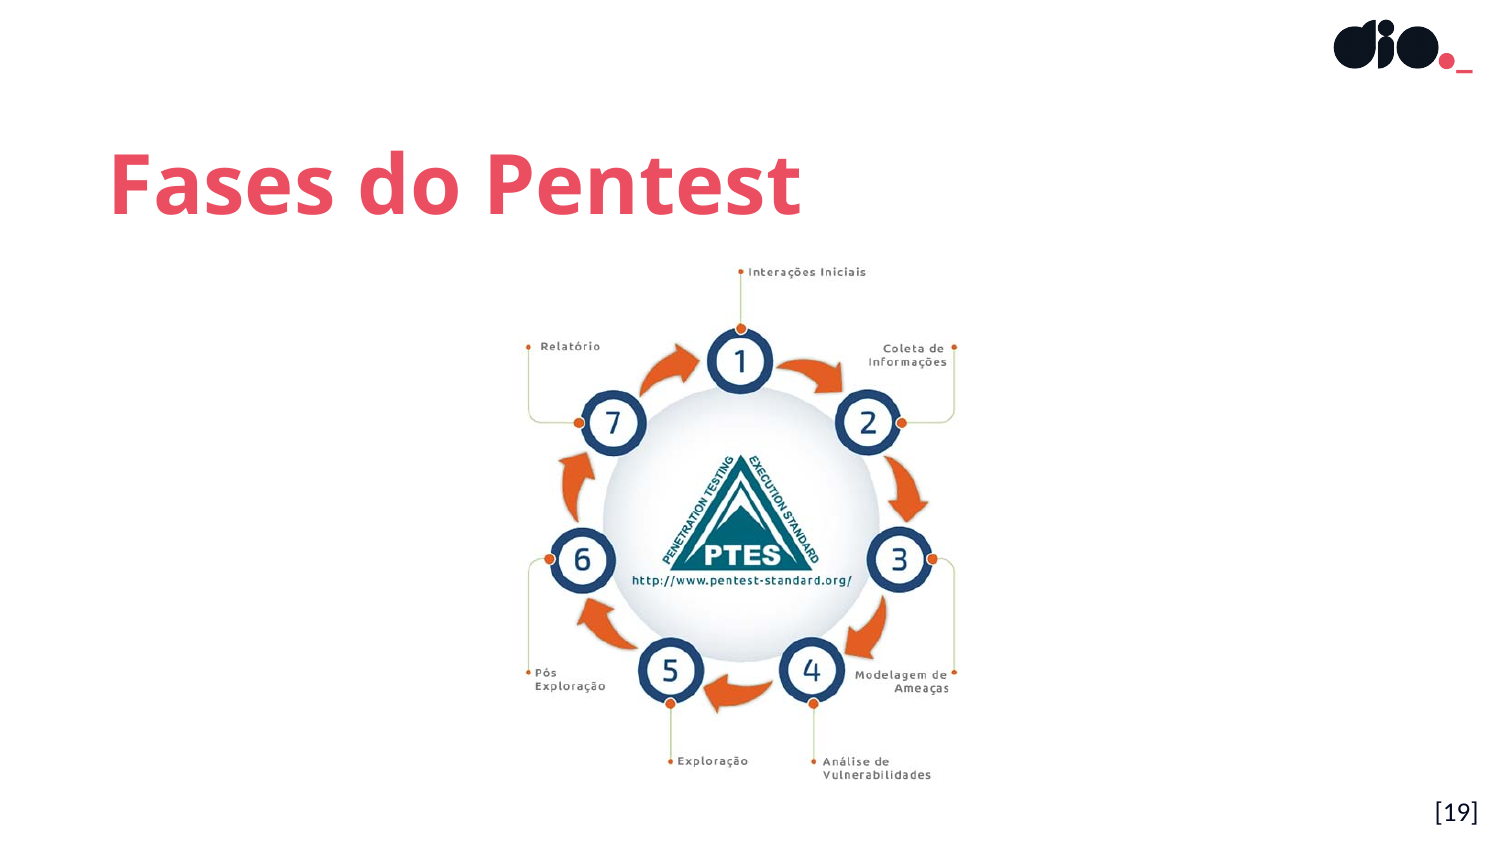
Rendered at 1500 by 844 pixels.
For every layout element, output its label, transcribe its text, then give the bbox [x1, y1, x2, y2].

slide_number [19] [1403, 779, 1494, 844]
picture [475, 251, 1025, 793]
picture [1333, 19, 1473, 74]
text_box Fases do Pentest [92, 104, 1408, 243]
